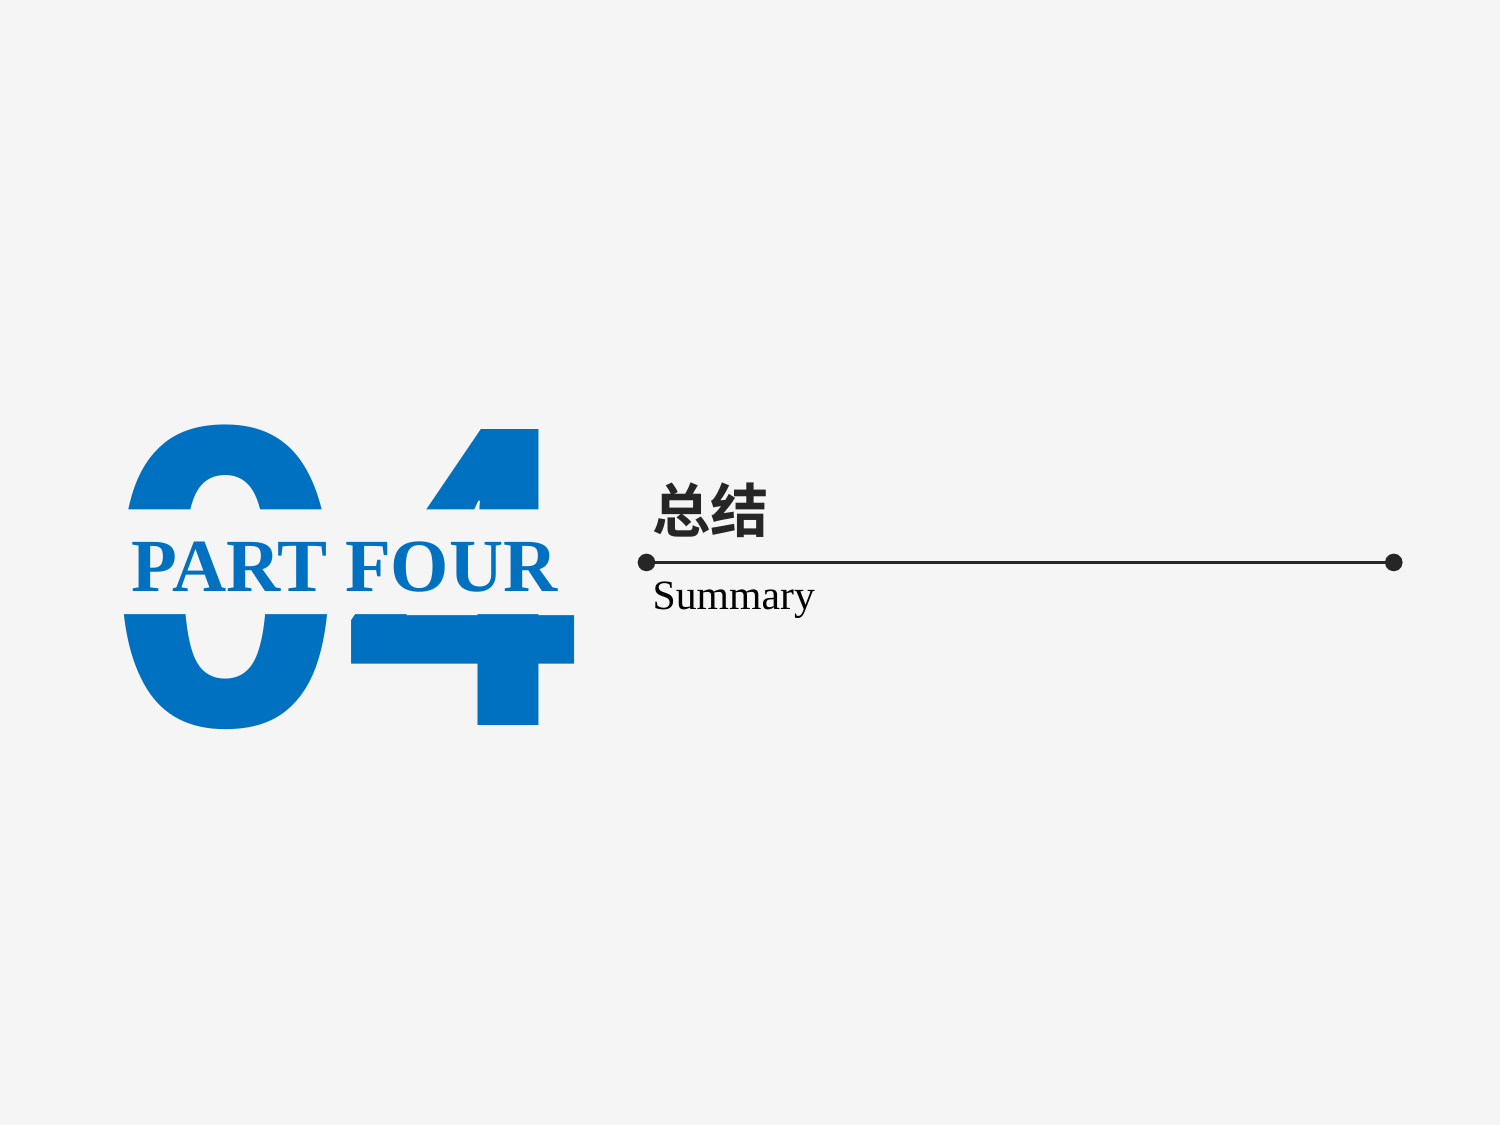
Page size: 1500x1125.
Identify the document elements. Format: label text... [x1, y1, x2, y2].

text_box 04 [0, 303, 690, 816]
text_box Summary [637, 572, 1400, 626]
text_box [637, 553, 1403, 572]
text_box PART FOUR [79, 509, 610, 615]
text_box 总结 [637, 466, 1403, 552]
